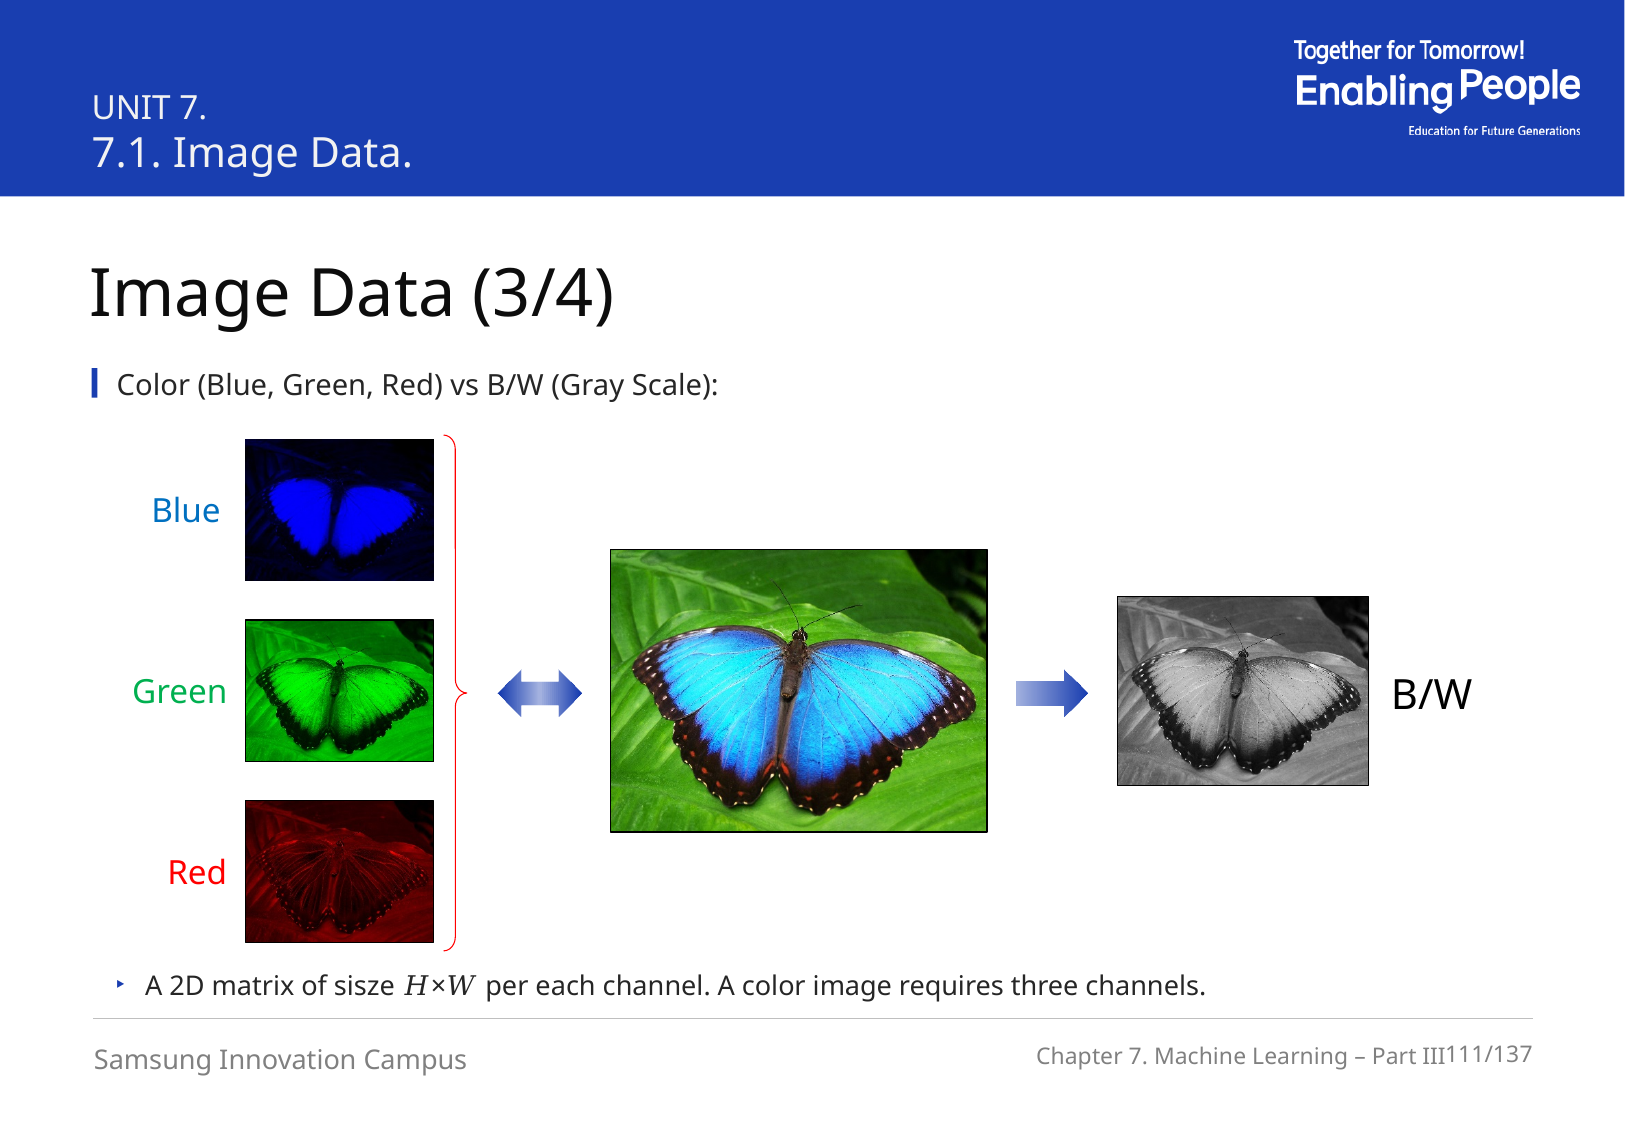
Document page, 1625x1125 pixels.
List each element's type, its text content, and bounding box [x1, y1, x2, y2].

text_box Image Data (3/4) [89, 249, 1534, 331]
text_box A 2D matrix of sisze 𝐻×𝑊 per each channel. A color image requires three channels. [114, 955, 1534, 1013]
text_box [91, 366, 1533, 402]
text_box UNIT 7. 7.1. Image Data. [91, 85, 1048, 177]
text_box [107, 434, 1488, 951]
picture [1294, 40, 1580, 135]
